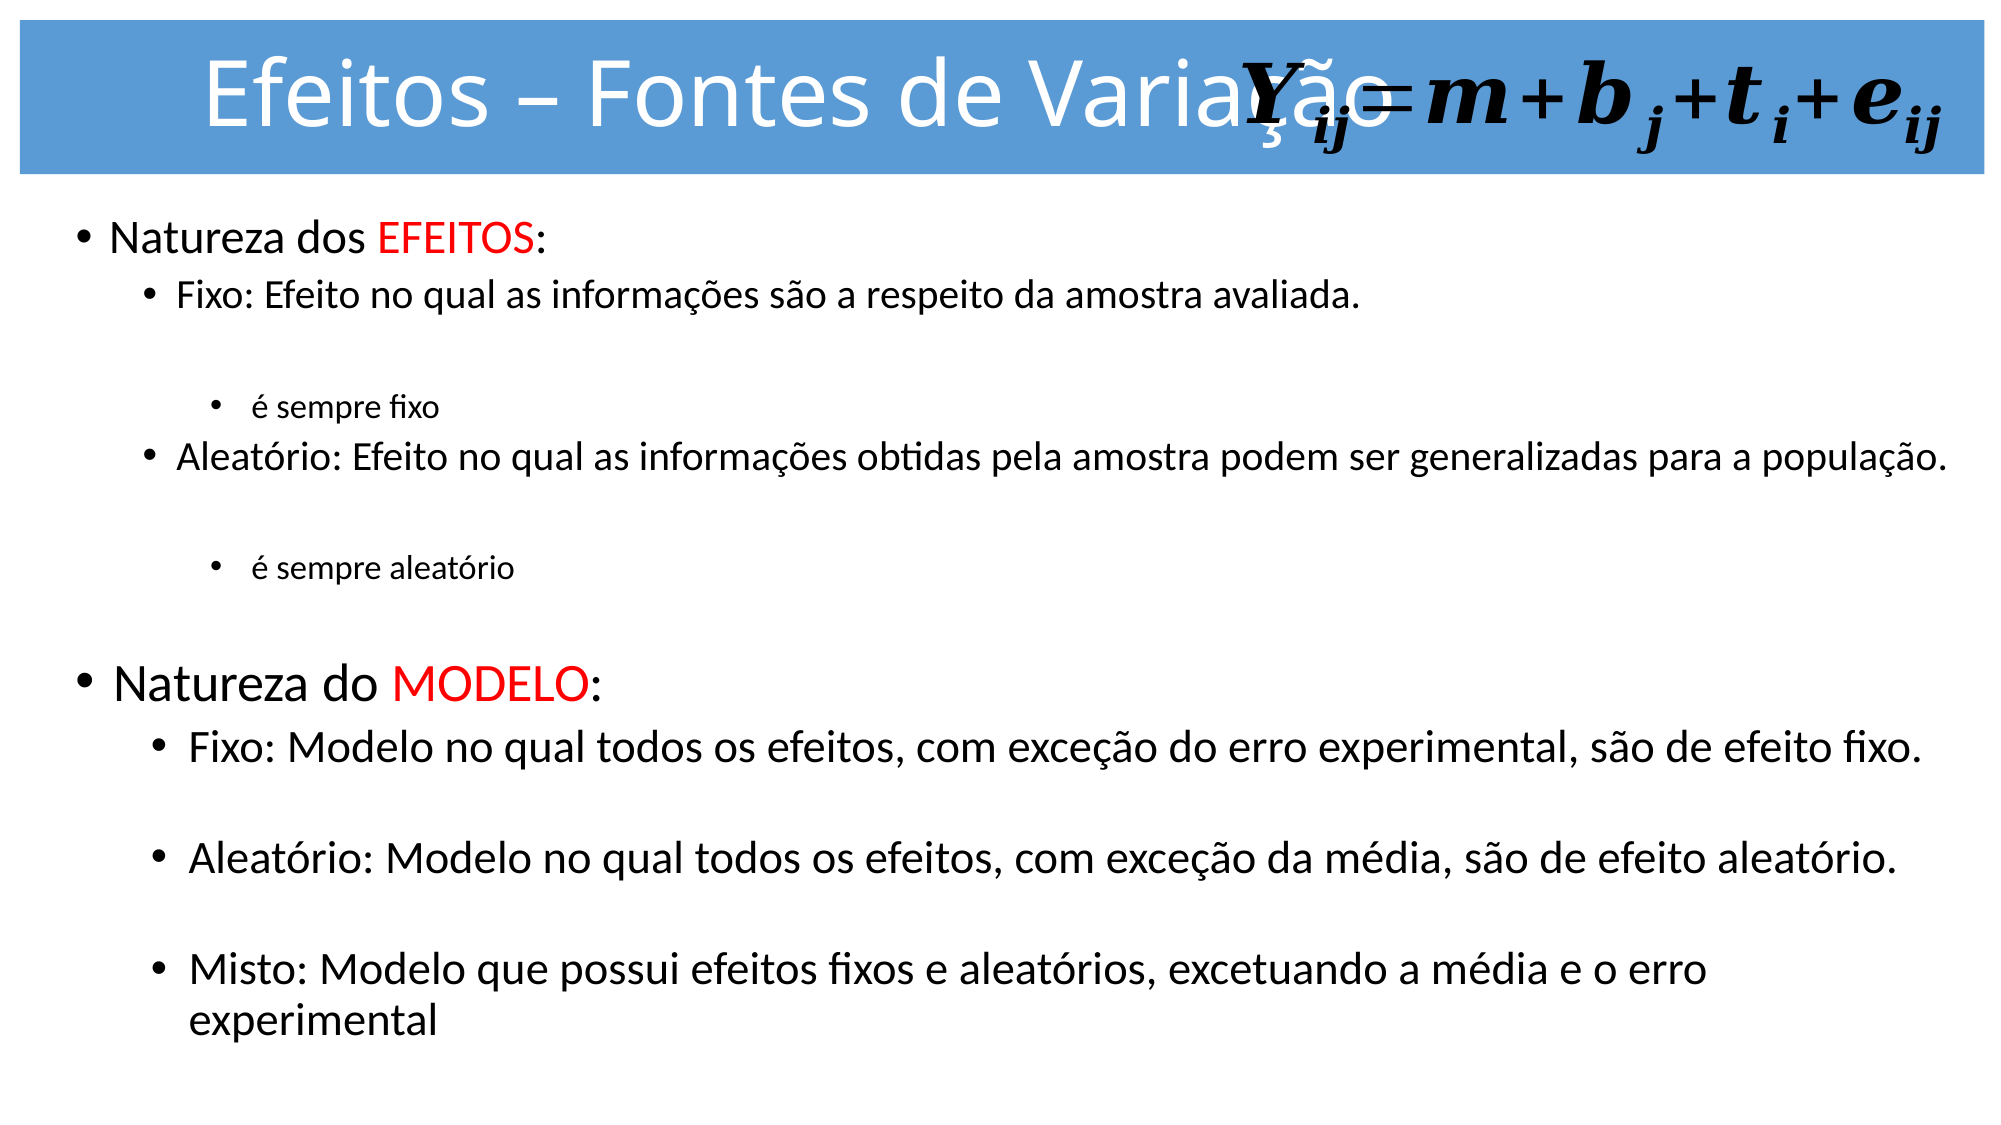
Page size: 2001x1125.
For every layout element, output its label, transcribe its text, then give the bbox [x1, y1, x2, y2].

title Efeitos – Fontes de Variação [19, 20, 1985, 175]
